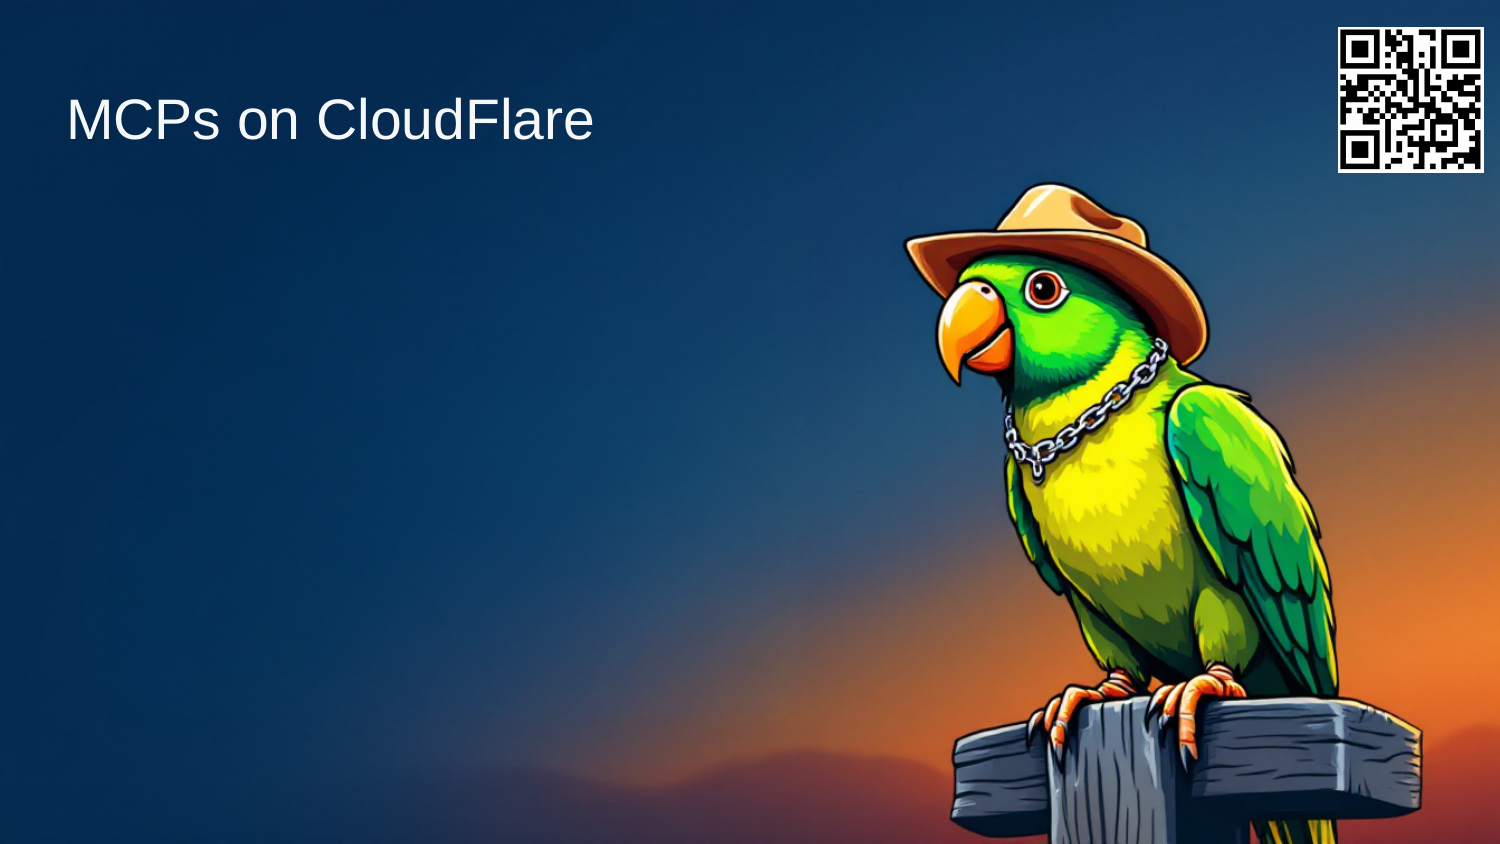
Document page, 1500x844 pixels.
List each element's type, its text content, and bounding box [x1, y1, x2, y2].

title MCPs on CloudFlare [51, 72, 1333, 167]
picture [0, 0, 1500, 844]
